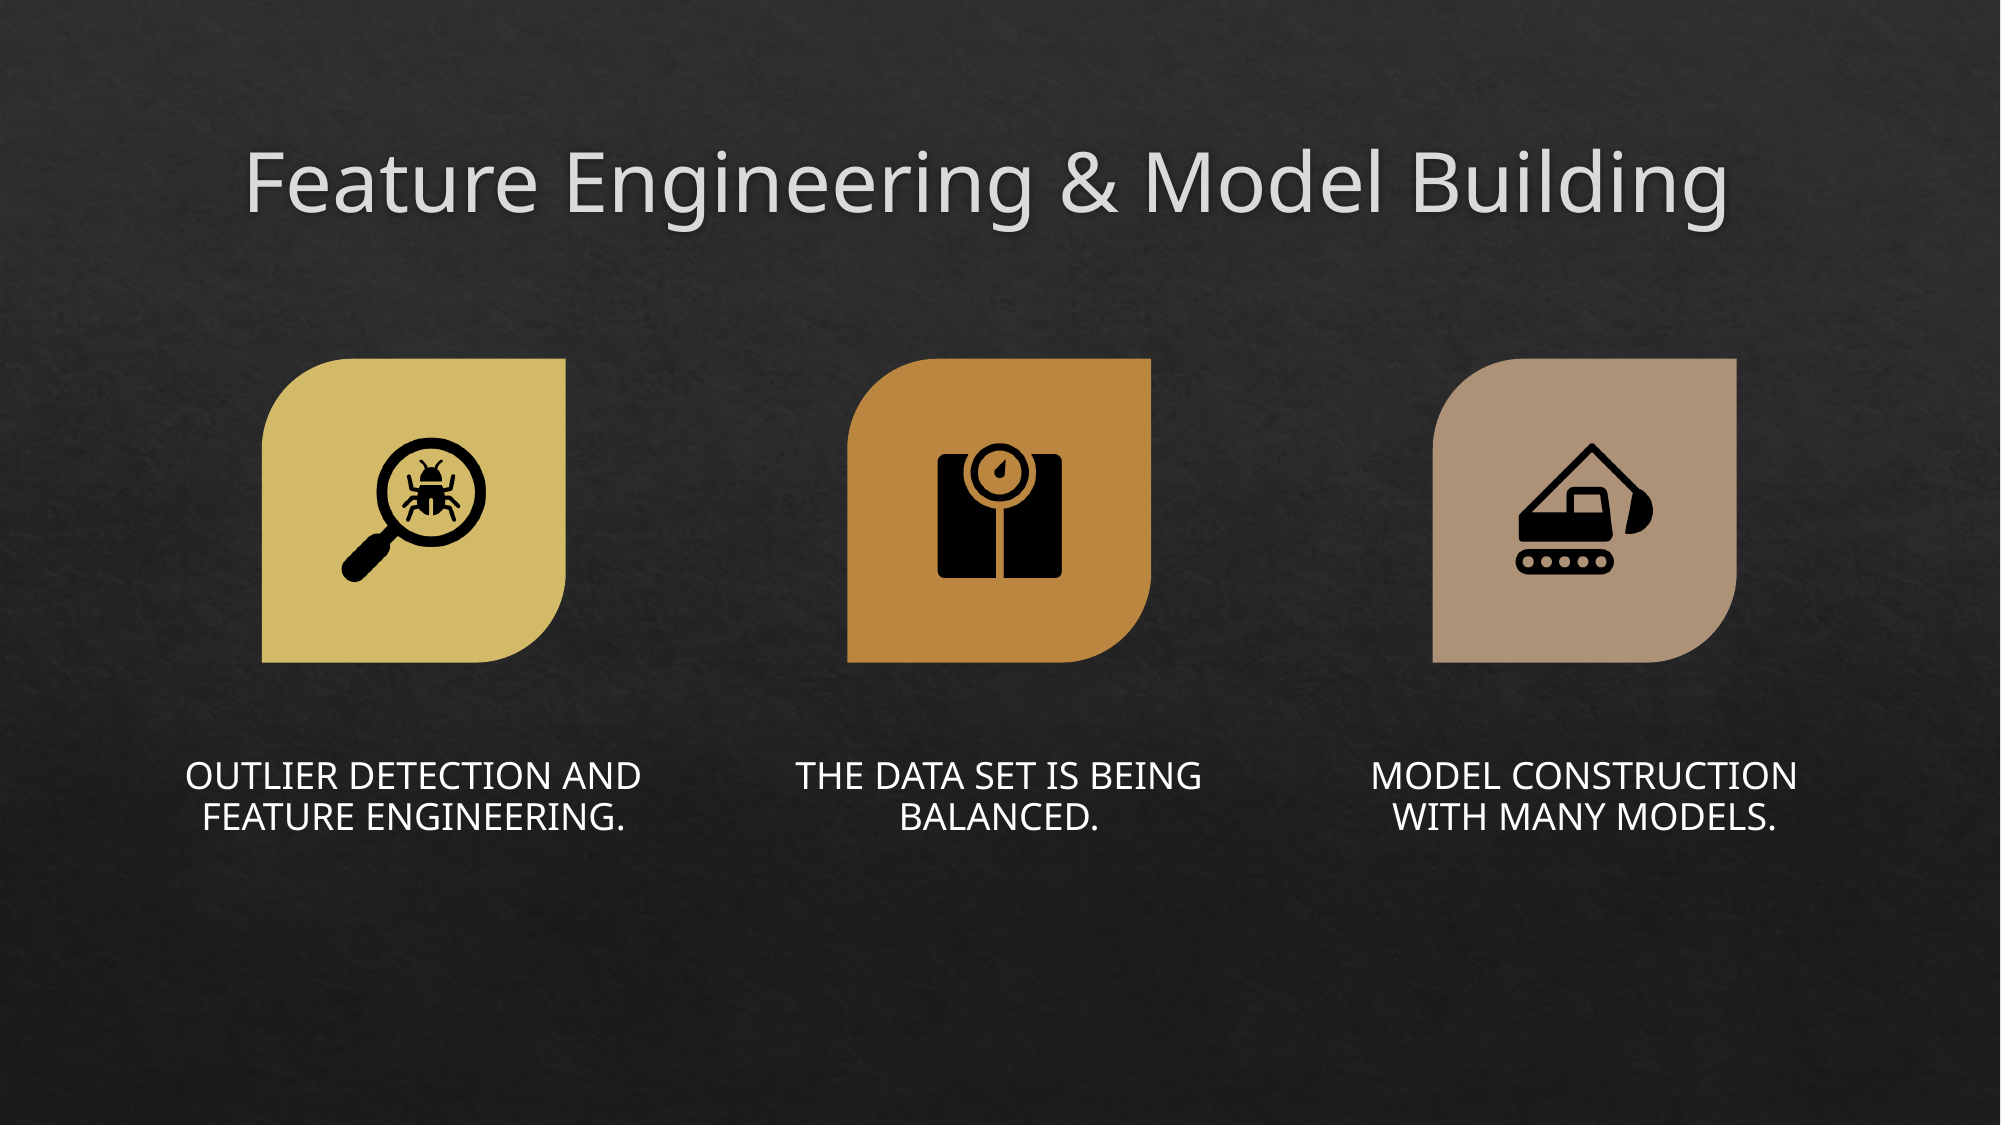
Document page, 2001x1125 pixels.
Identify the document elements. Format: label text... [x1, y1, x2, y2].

title Feature Engineering & Model Building [149, 99, 1849, 260]
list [149, 283, 1849, 951]
